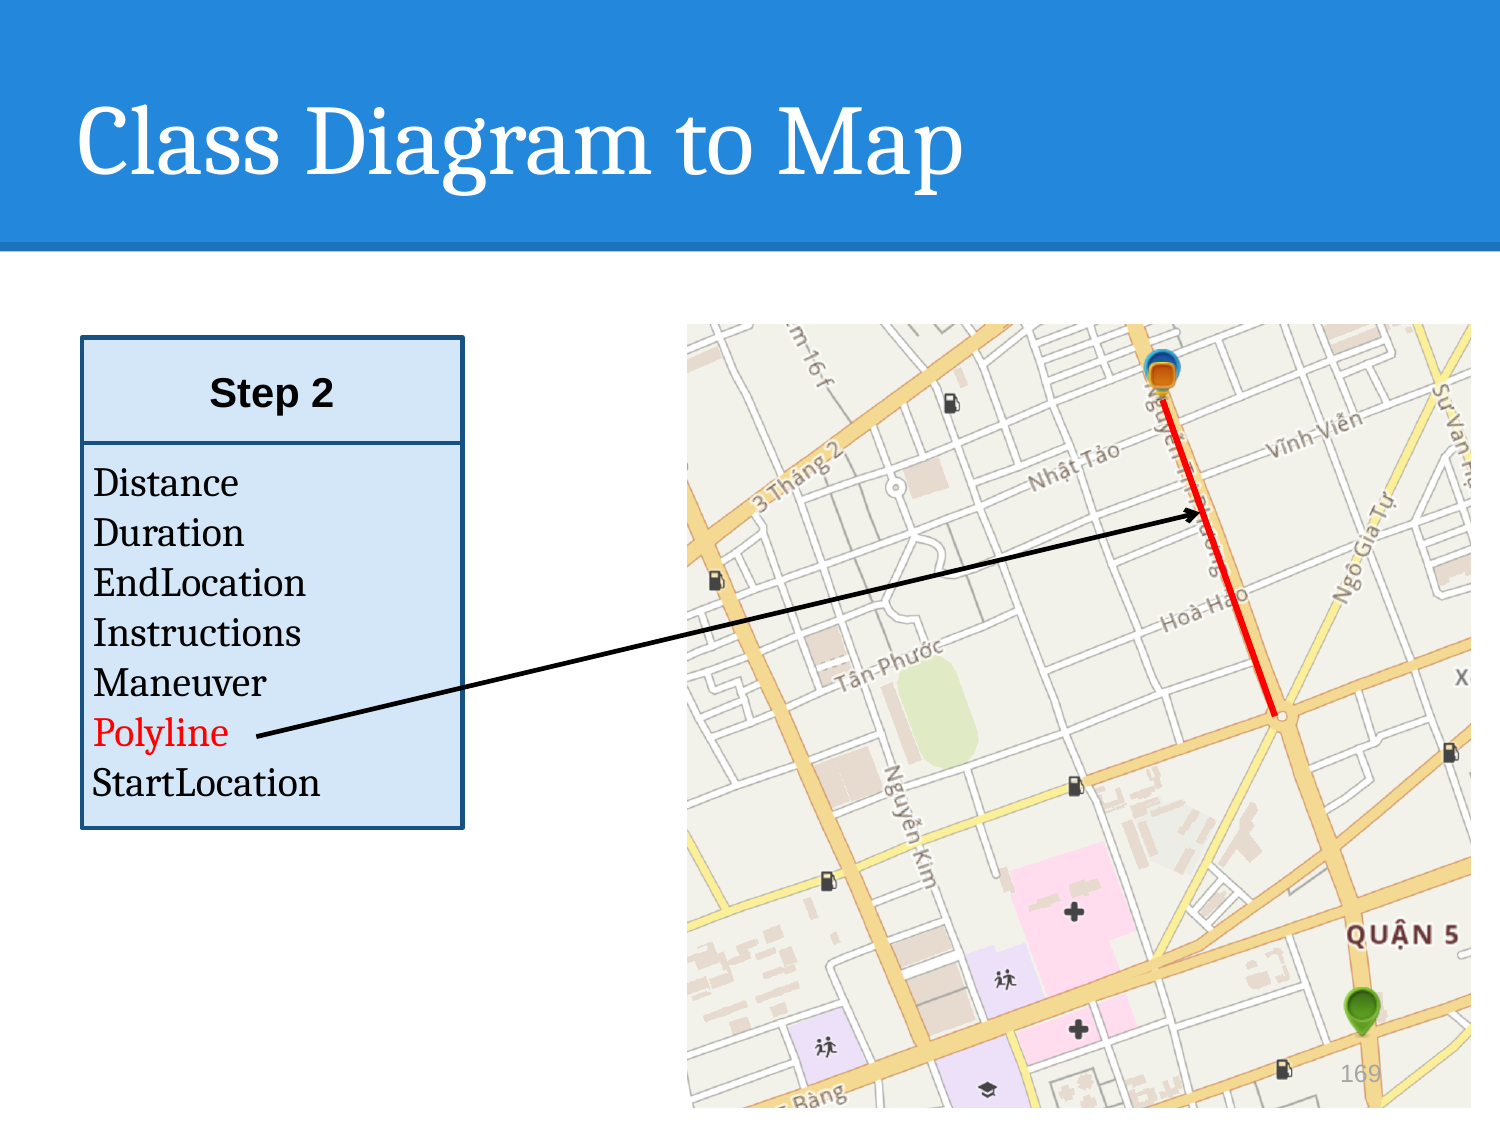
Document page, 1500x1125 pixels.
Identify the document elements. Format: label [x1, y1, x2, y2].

text_box [81, 337, 1276, 829]
picture [687, 324, 1471, 1108]
text_box [63, 66, 980, 202]
